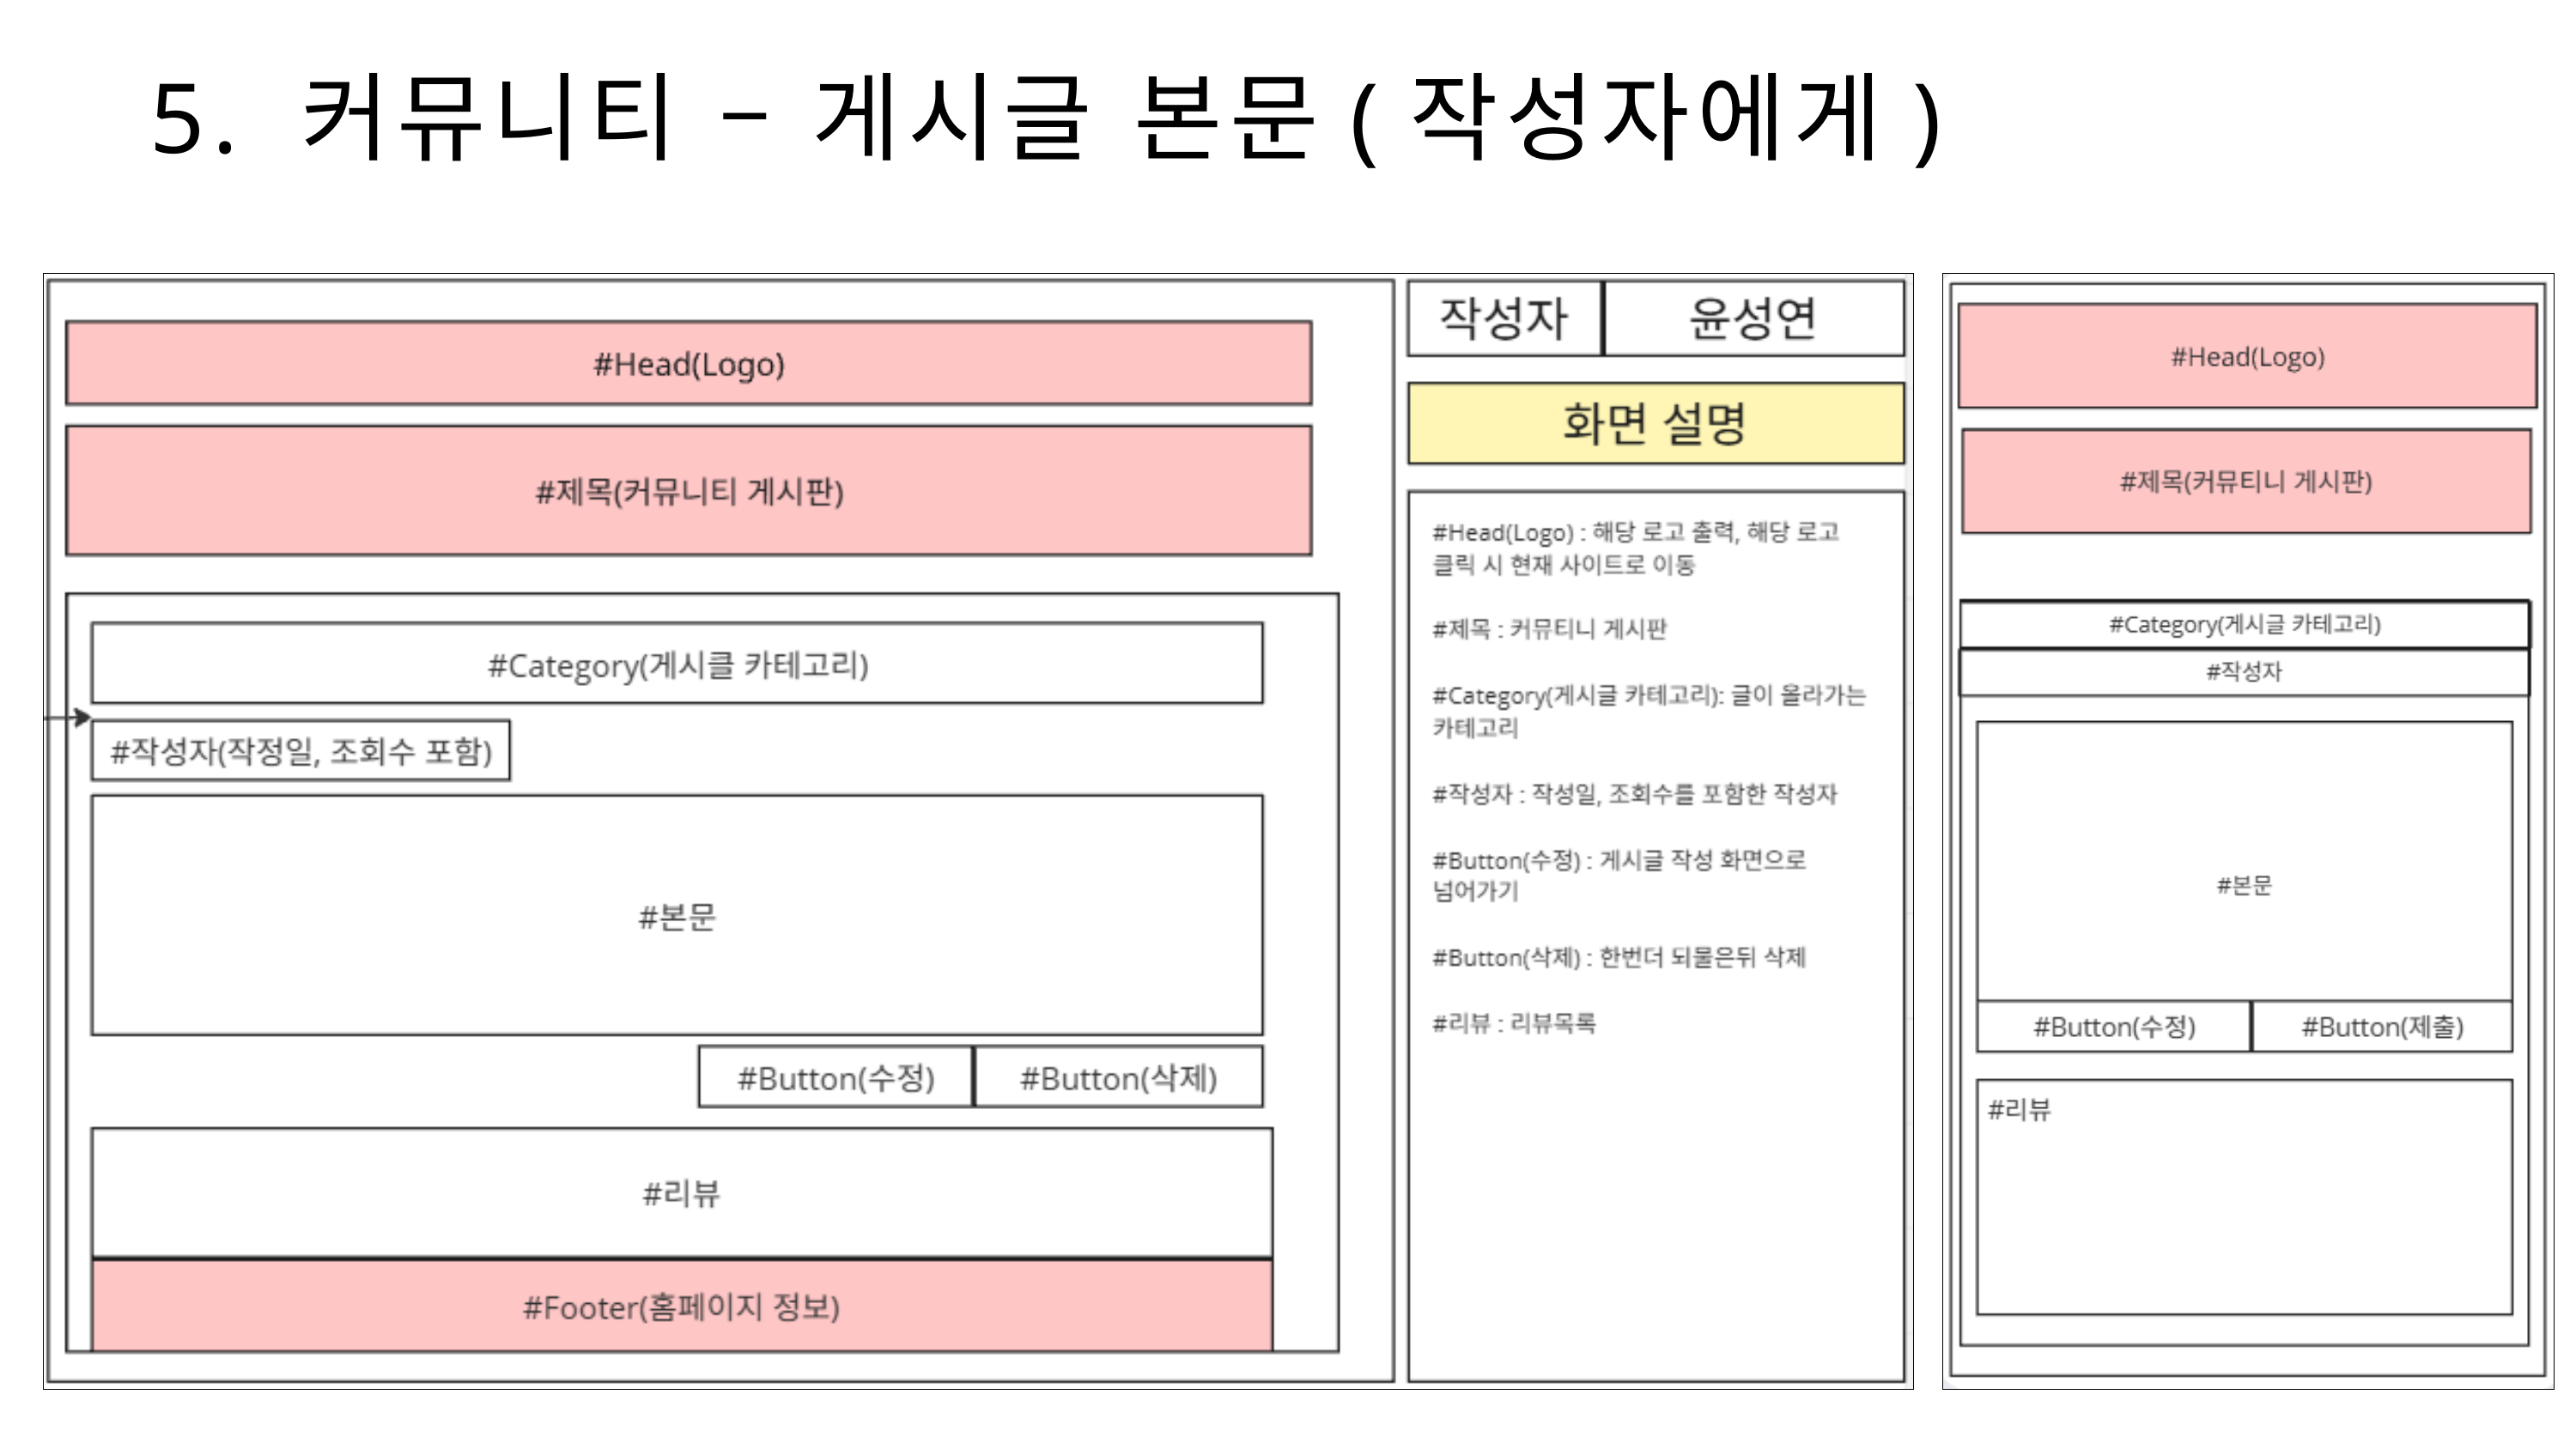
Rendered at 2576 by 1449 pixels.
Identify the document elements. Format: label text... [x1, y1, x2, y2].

text_box 5. 커뮤니티 – 게시글 본문(작성자에게) [149, 59, 2039, 178]
picture [42, 273, 1914, 1390]
picture [1942, 273, 2555, 1390]
